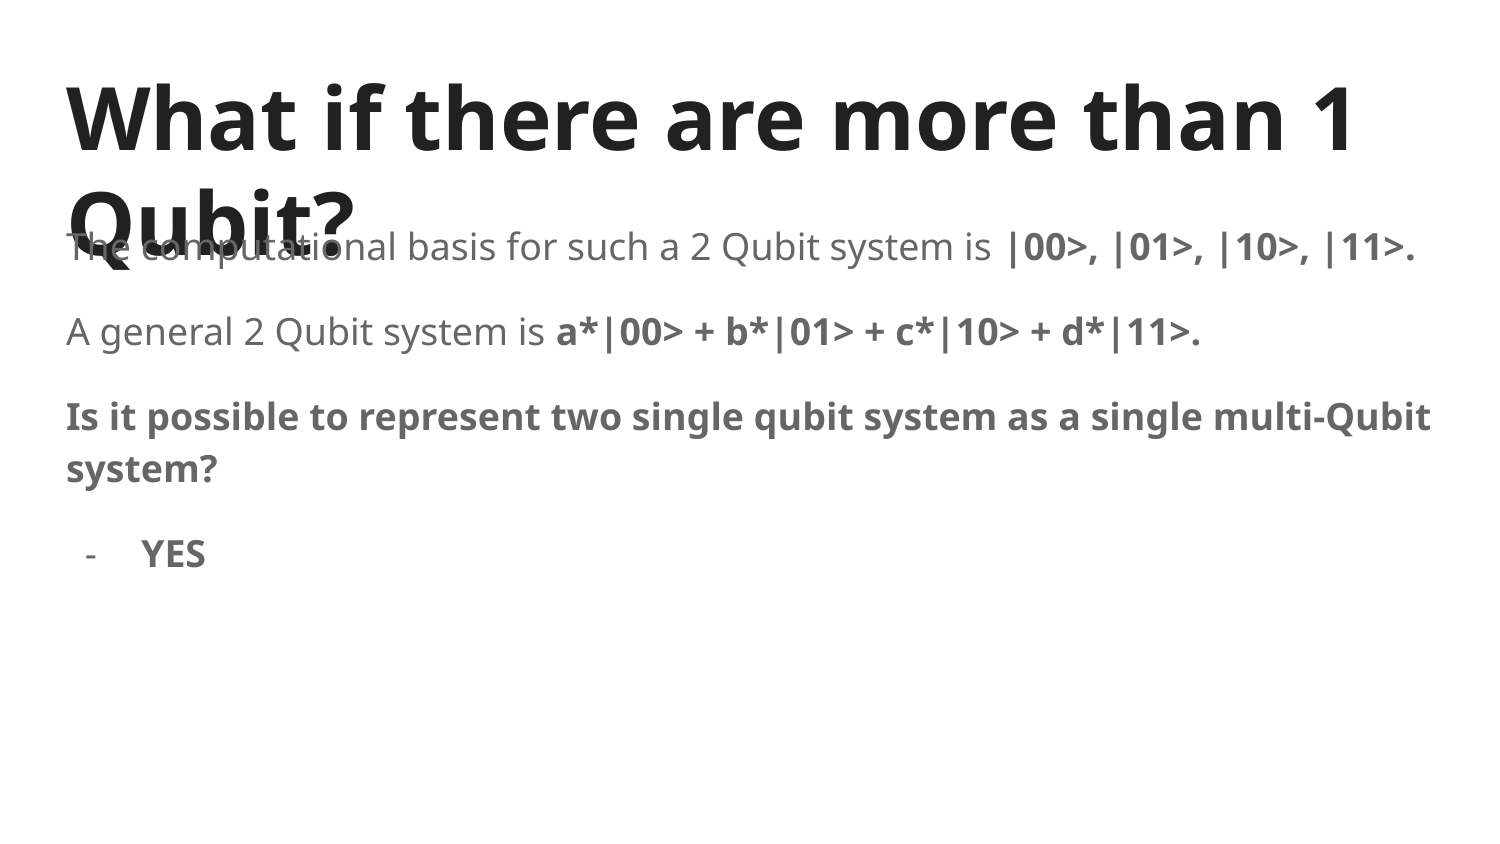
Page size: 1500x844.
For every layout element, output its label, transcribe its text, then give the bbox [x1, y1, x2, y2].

list The computational basis for such a 2 Qubit system is |00>, |01>, |10>, |11>. A general 2 Qubit system is a*|00> + b*|01> + c*|10> + d*|11>. Is it possible to represent two single qubit system as a single multi-Qubit system? YES [51, 201, 1449, 750]
title What if there are more than 1 Qubit? [51, 48, 1449, 180]
